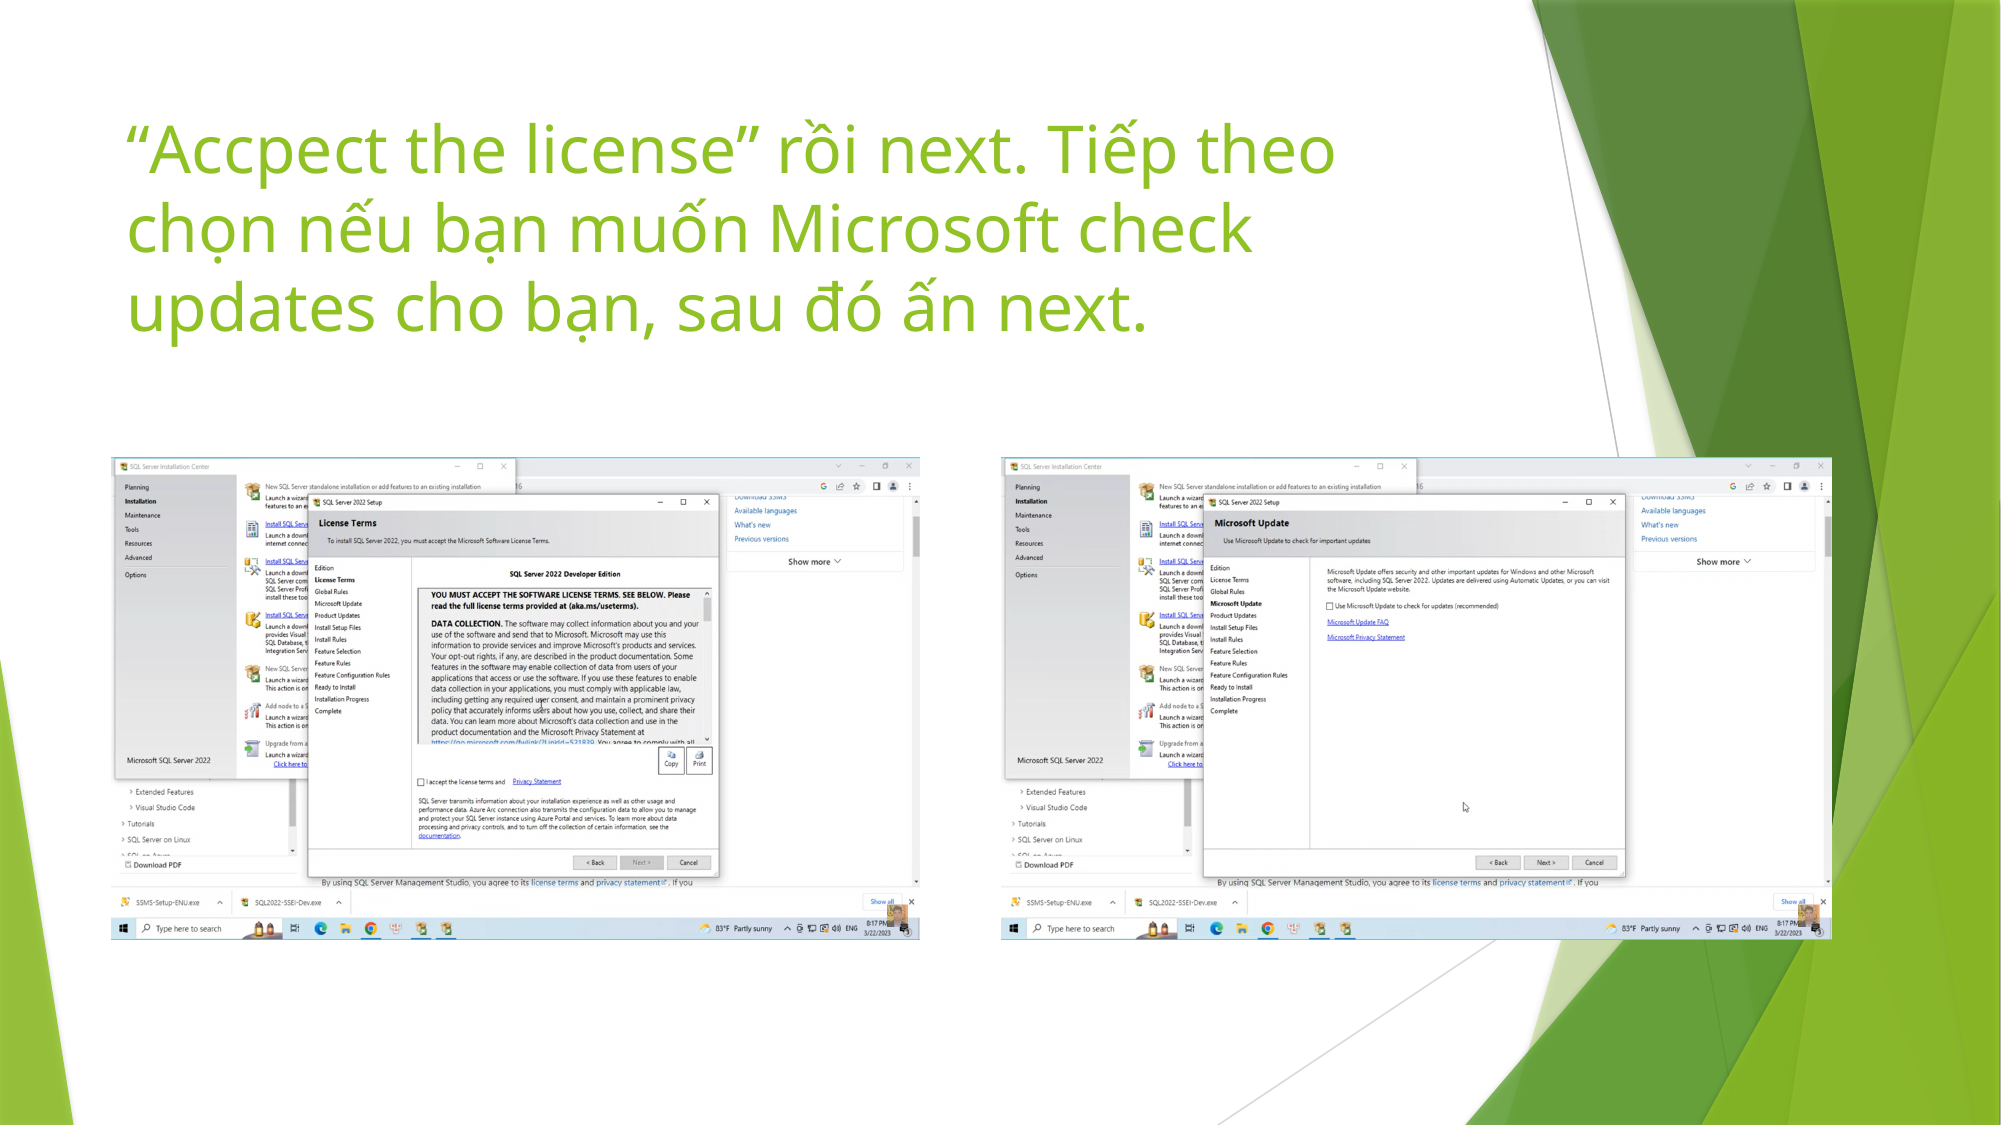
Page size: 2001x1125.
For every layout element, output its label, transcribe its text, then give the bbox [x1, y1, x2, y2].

title “Accpect the license” rồi next. Tiếp theo chọn nếu bạn muốn Microsoft check updates cho bạn, sau đó ấn next. [111, 99, 1522, 353]
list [1000, 456, 1832, 941]
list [110, 456, 921, 941]
